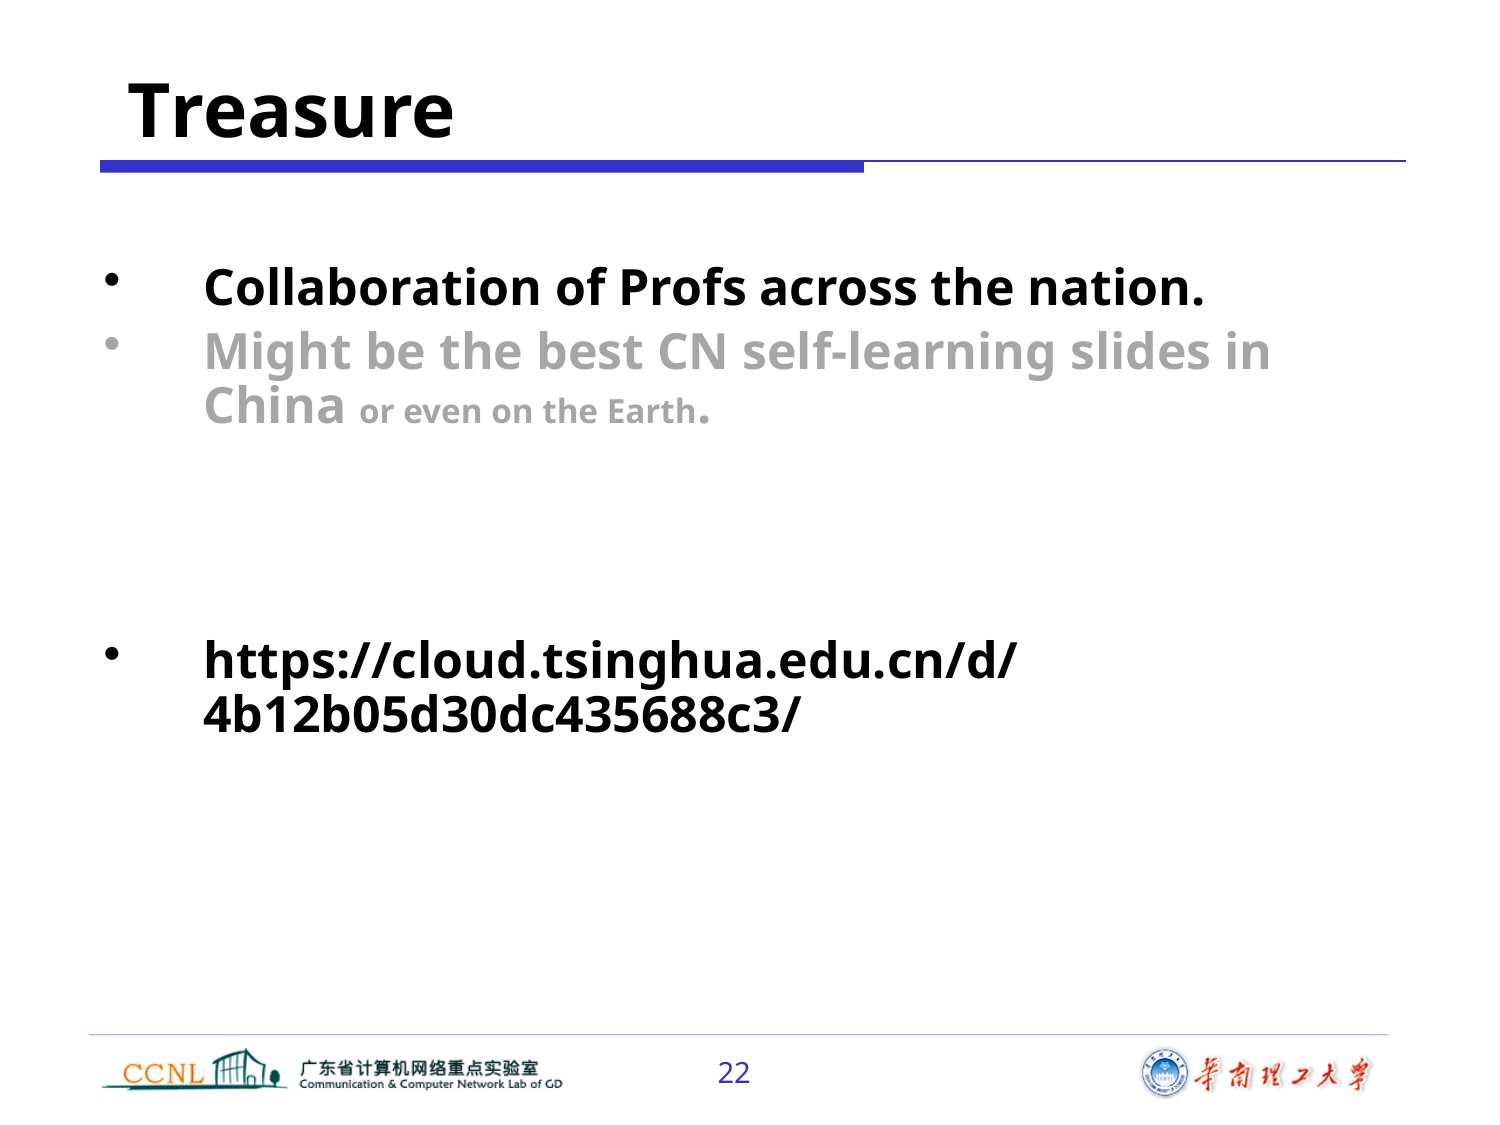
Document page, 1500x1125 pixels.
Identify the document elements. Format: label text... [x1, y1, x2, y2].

list Collaboration of Profs across the nation. Might be the best CN self-learning slides in China or even on the Earth. https://cloud.tsinghua.edu.cn/d/4b12b05d30dc435688c3/ [88, 184, 1424, 1036]
picture [1139, 1046, 1382, 1099]
picture [88, 1046, 573, 1096]
title Treasure [111, 54, 1388, 162]
